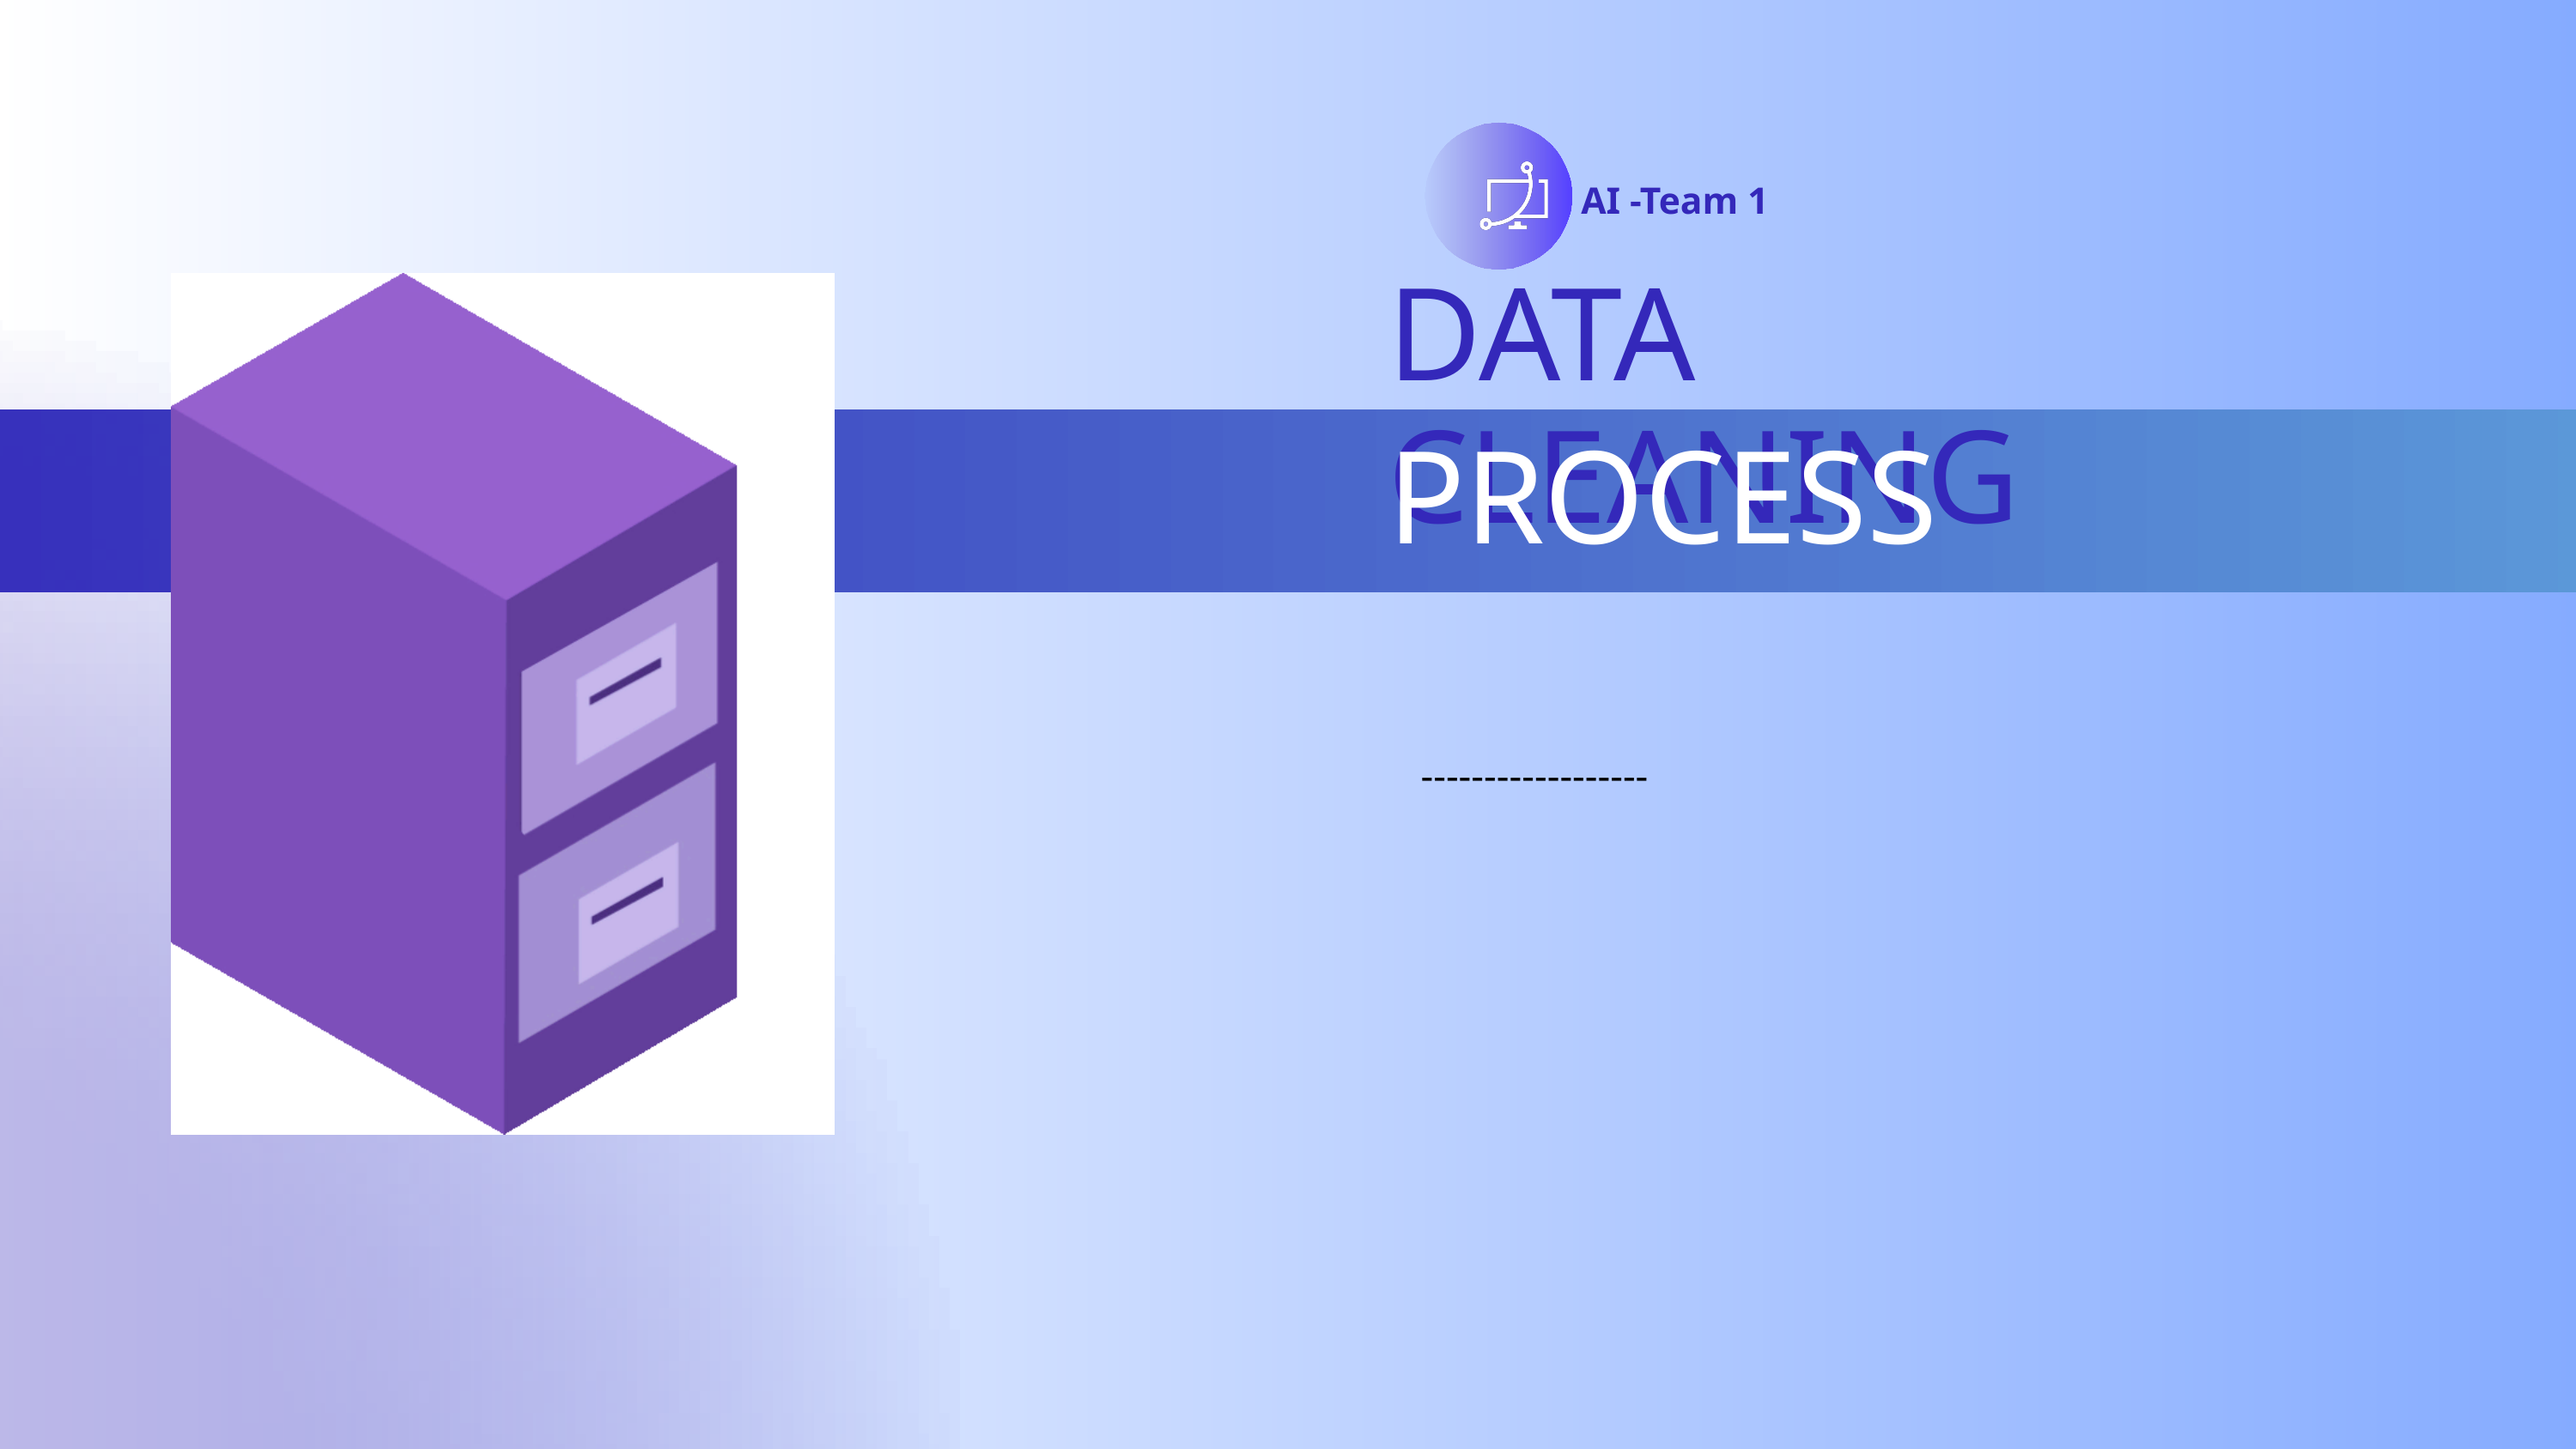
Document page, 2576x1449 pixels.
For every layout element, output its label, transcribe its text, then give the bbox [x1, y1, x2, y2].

text_box AI -Team 1 [1581, 170, 1850, 222]
text_box ------------------ [1420, 743, 2378, 798]
text_box DATA CLEANING [1388, 264, 2332, 406]
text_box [839, 409, 2576, 593]
text_box [0, 269, 992, 406]
text_box [0, 603, 992, 1449]
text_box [0, 409, 166, 593]
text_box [1424, 122, 1572, 270]
picture [170, 272, 835, 1136]
